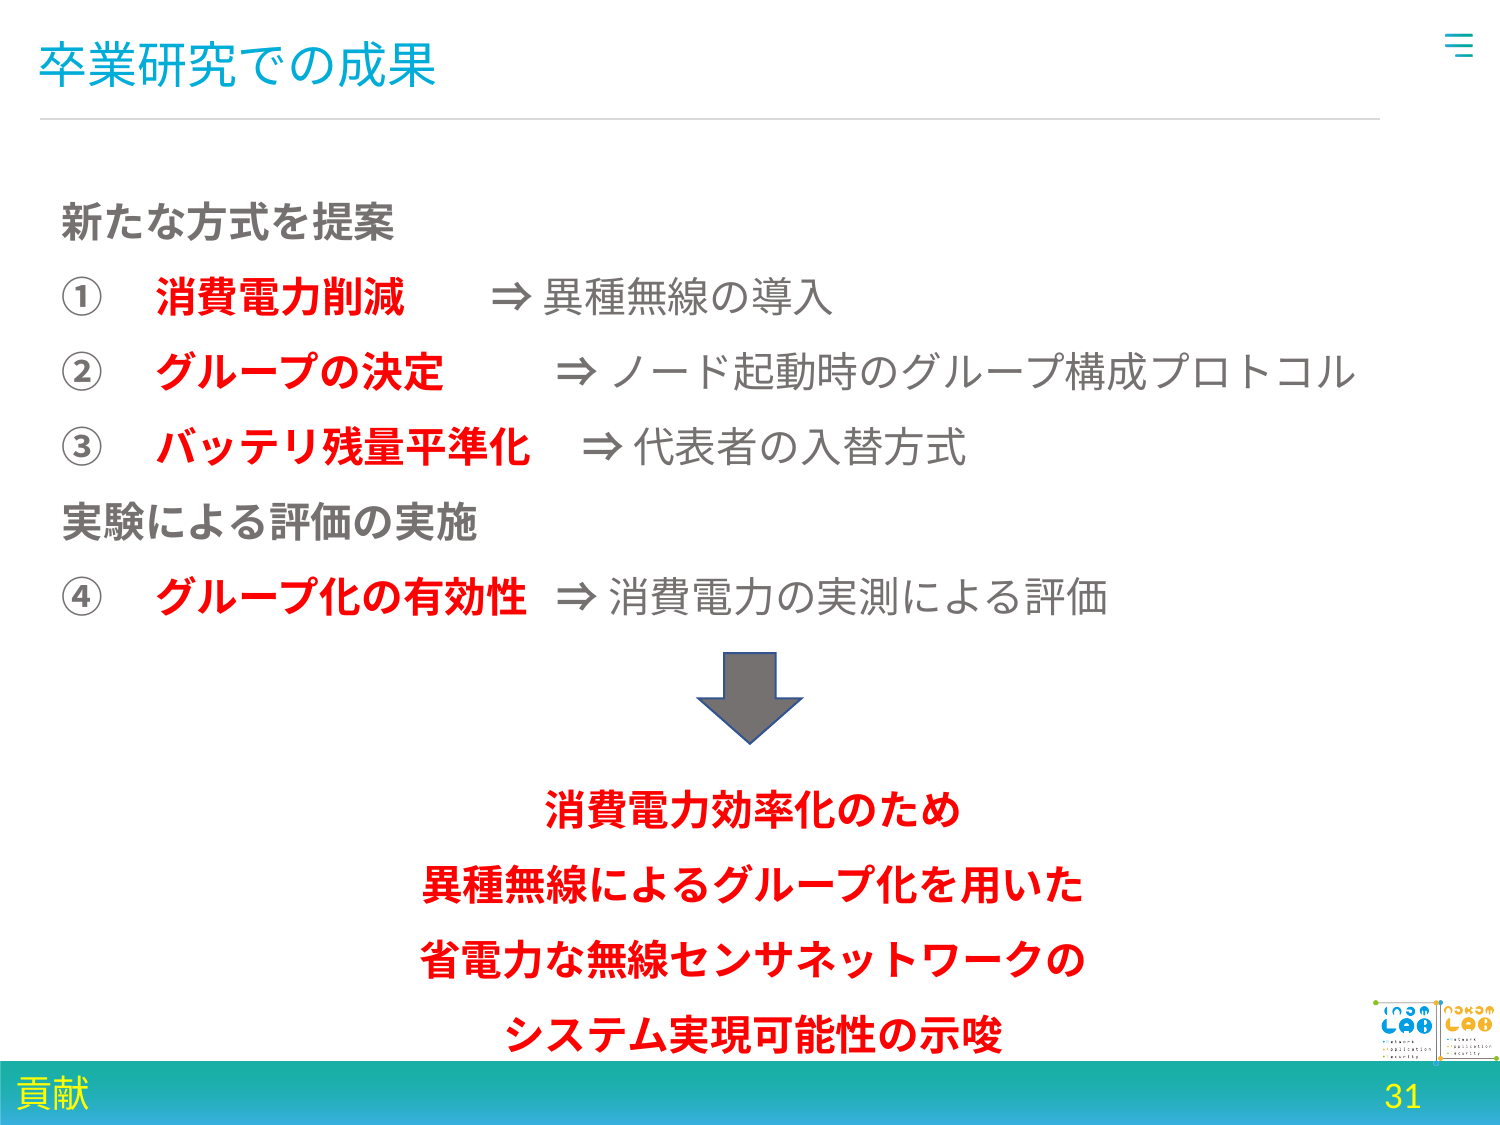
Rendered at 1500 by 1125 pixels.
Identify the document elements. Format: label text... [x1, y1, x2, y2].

list 新たな方式を提案 ① 消費電力削減 ⇒ 異種無線の導入 ② グループの決定 ⇒ ノード起動時のグループ構成プロトコル ③ バッテリ残量平準化 ⇒ 代表者の入替方式 実験による評価の実施 ④ グループ化の有効性 ⇒ 消費電力の実測による評価 [40, 156, 1427, 483]
picture [621, 1000, 1500, 1125]
subtitle 貢献 [0, 1060, 621, 1125]
text_box 消費電力効率化のため 異種無線によるグループ化を用いた 省電力な無線センサネットワークの システム実現可能性の示唆 [56, 743, 1444, 1070]
title 卒業研究での成果 [22, 16, 1421, 120]
picture [1445, 33, 1473, 57]
text_box [695, 652, 805, 743]
